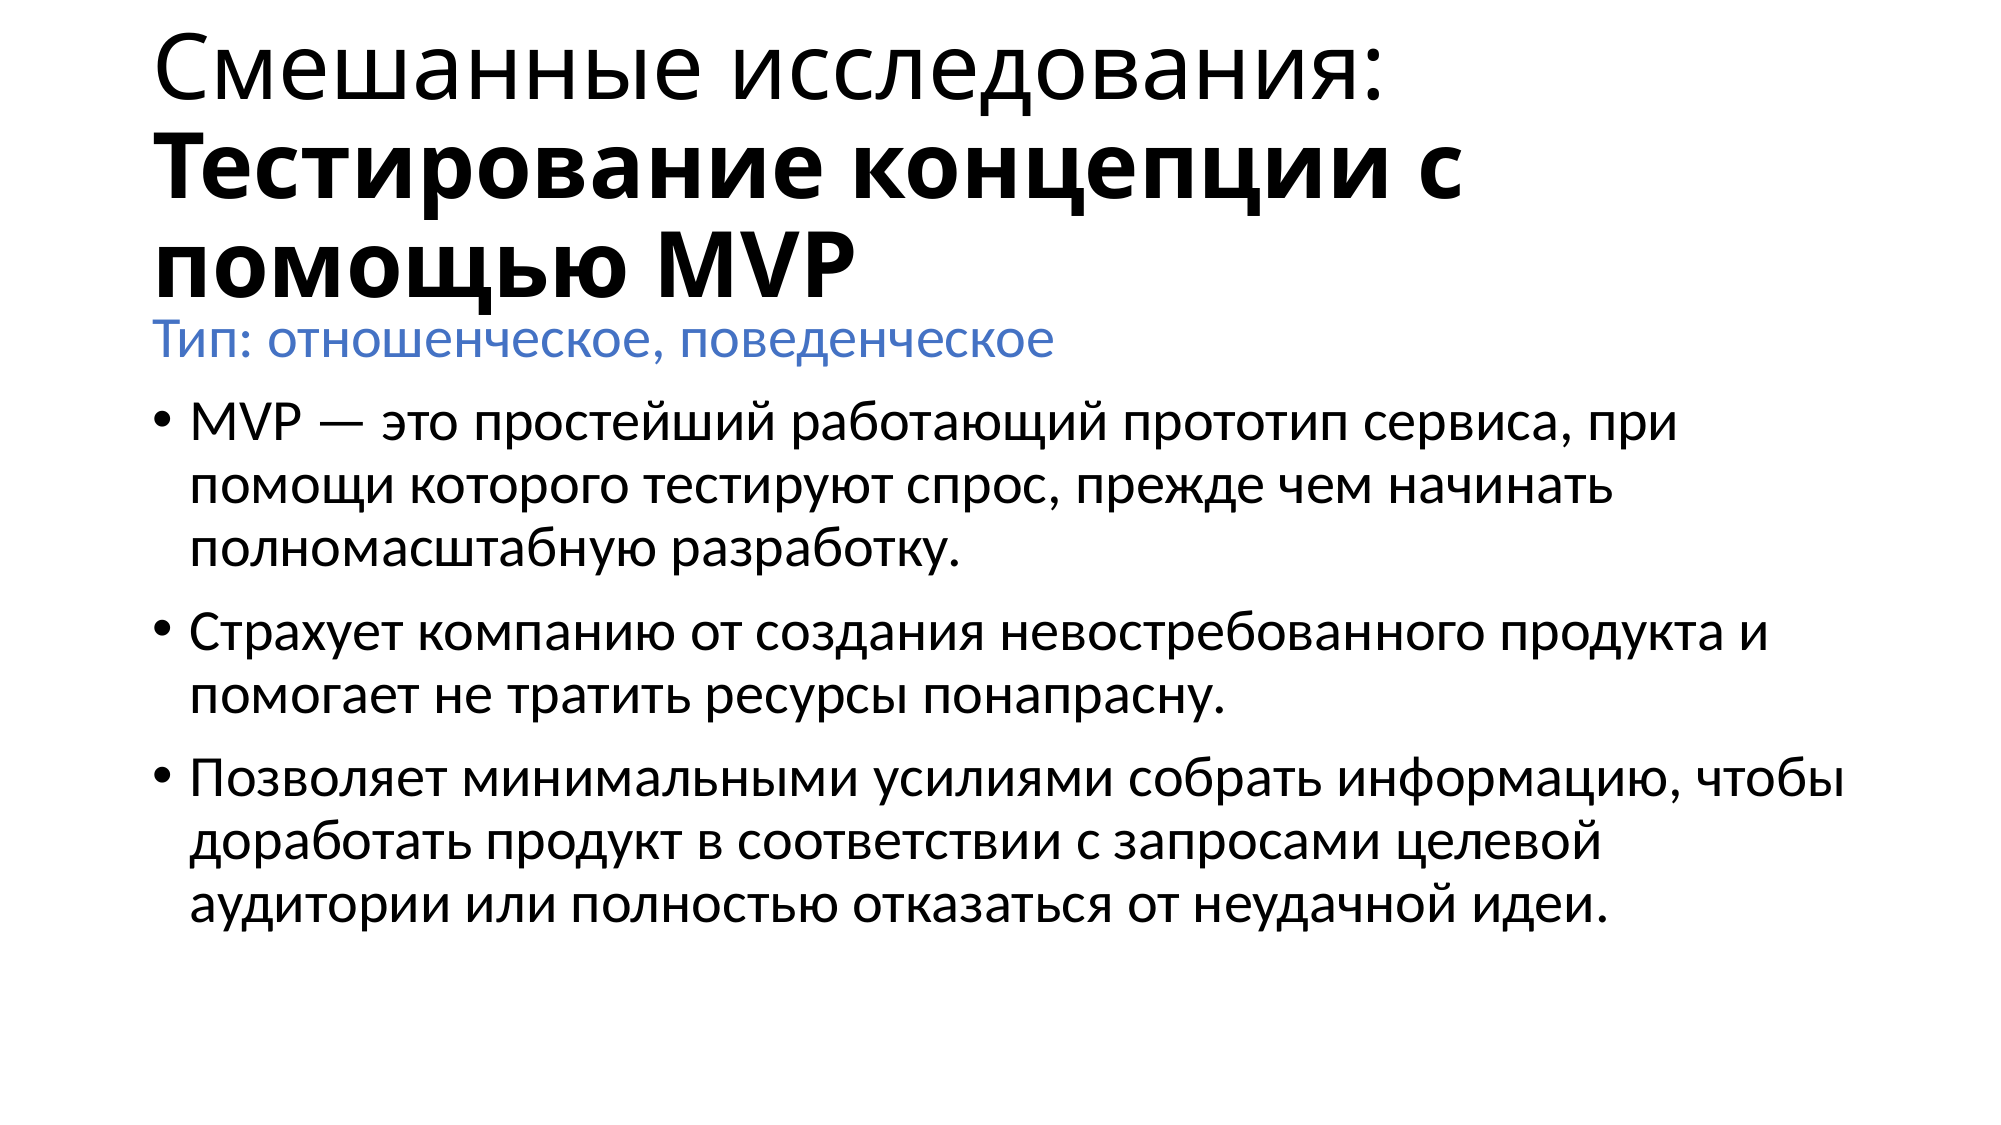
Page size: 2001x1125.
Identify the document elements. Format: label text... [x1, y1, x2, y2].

title Смешанные исследования: Тестирование концепции с помощью MVP [137, 59, 1863, 278]
list Тип: отношенческое, поведенческое MVP — это простейший работающий прототип сервиса, при помощи которого тестируют спрос, прежде чем начинать полномасштабную разработку. Страхует компанию от создания невостребованного продукта и помогает не тратить ресурсы понапрасну. Позволяет минимальными усилиями собрать информацию, чтобы доработать продукт в соответствии с запросами целевой аудитории или полностью отказаться от неудачной идеи. [137, 299, 1863, 1048]
